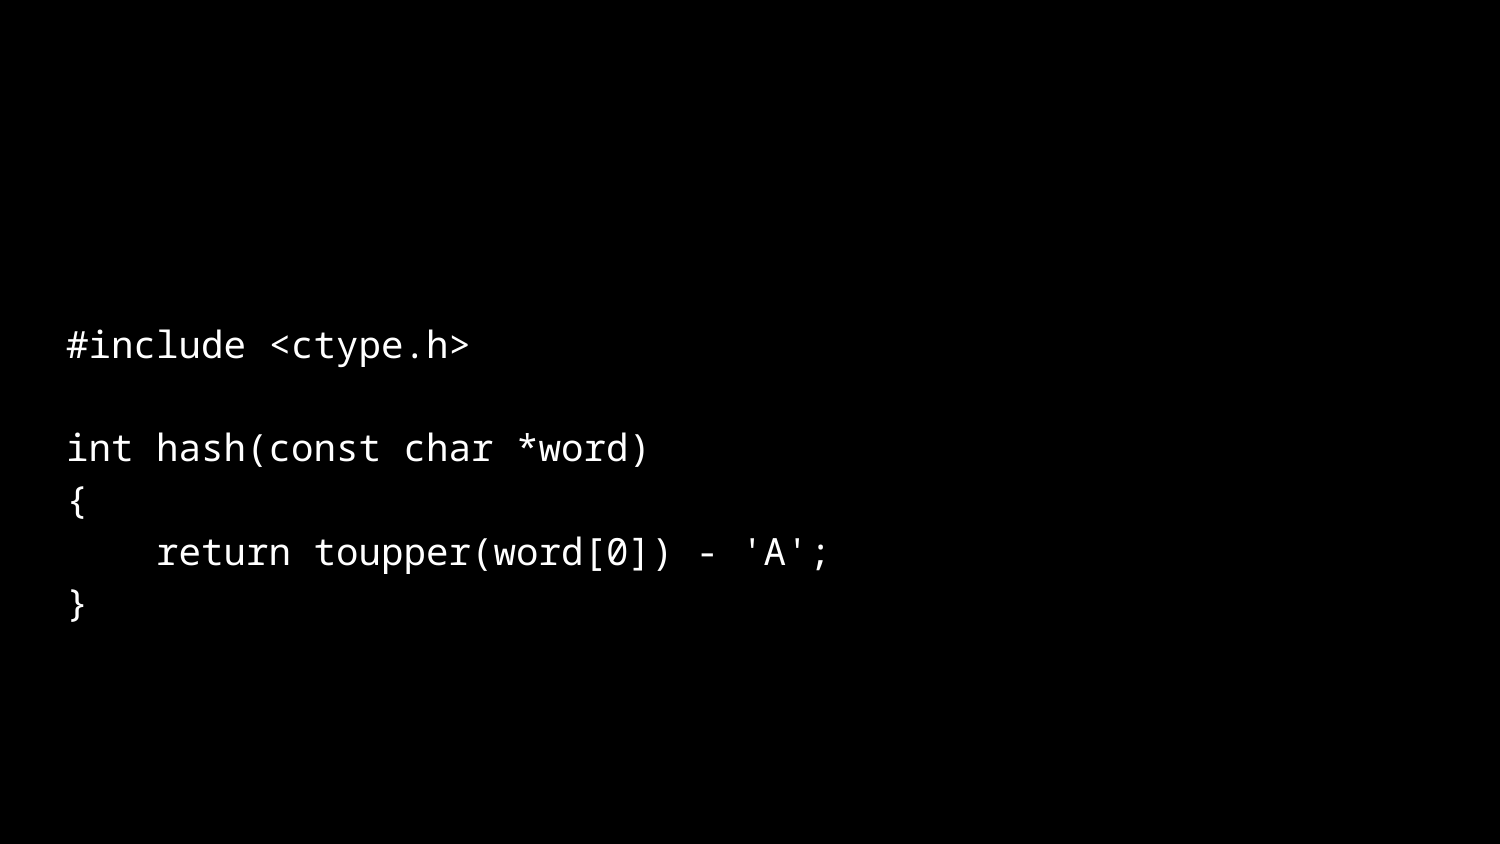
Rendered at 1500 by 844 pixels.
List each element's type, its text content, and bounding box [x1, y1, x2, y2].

list #include <ctype.h> int hash(const char *word) { return toupper(word[0]) - 'A'; } [51, 189, 1449, 750]
